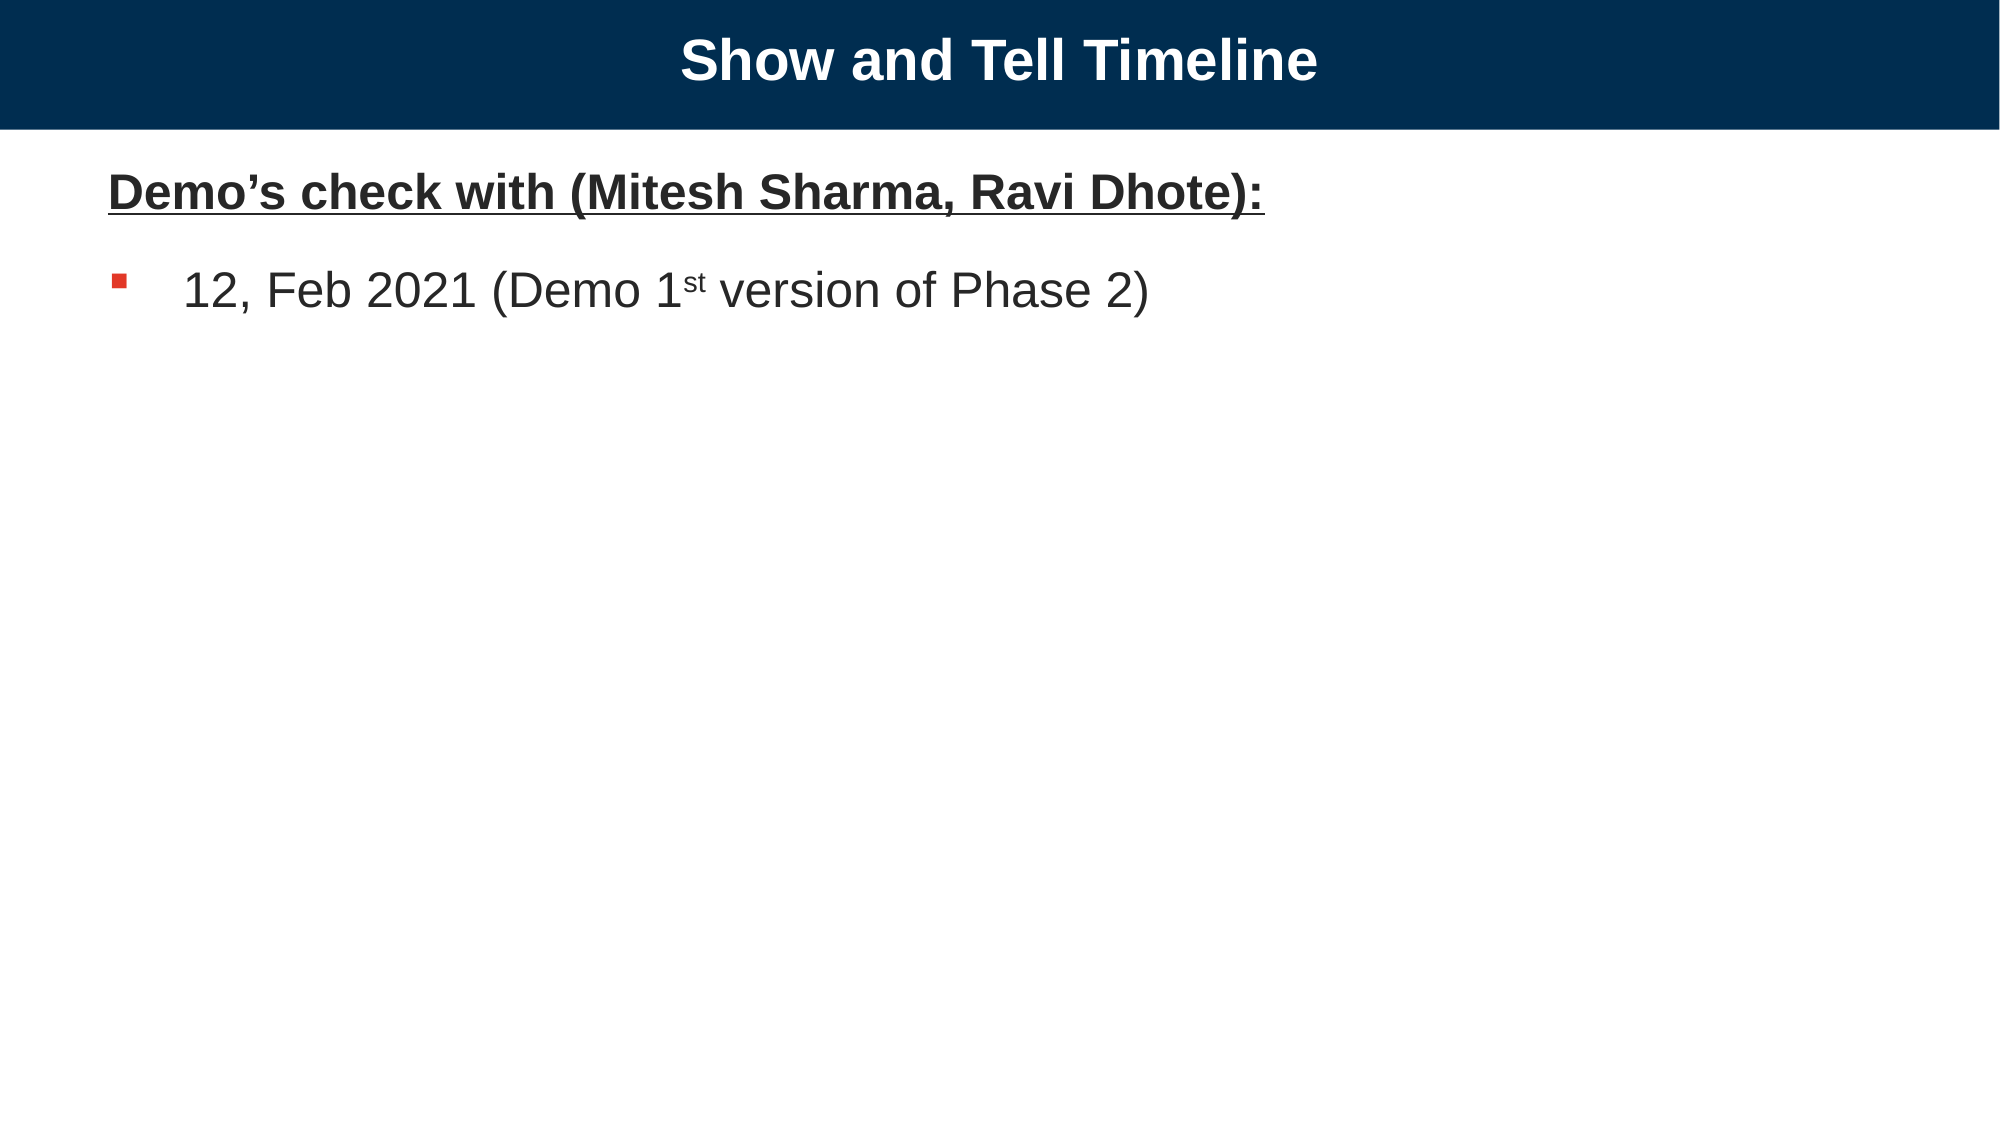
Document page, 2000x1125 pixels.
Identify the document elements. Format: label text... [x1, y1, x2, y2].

list Demo’s check with (Mitesh Sharma, Ravi Dhote): 12, Feb 2021 (Demo 1st version of Phase 2) [93, 152, 1893, 974]
title Show and Tell Timeline [0, 18, 2000, 103]
